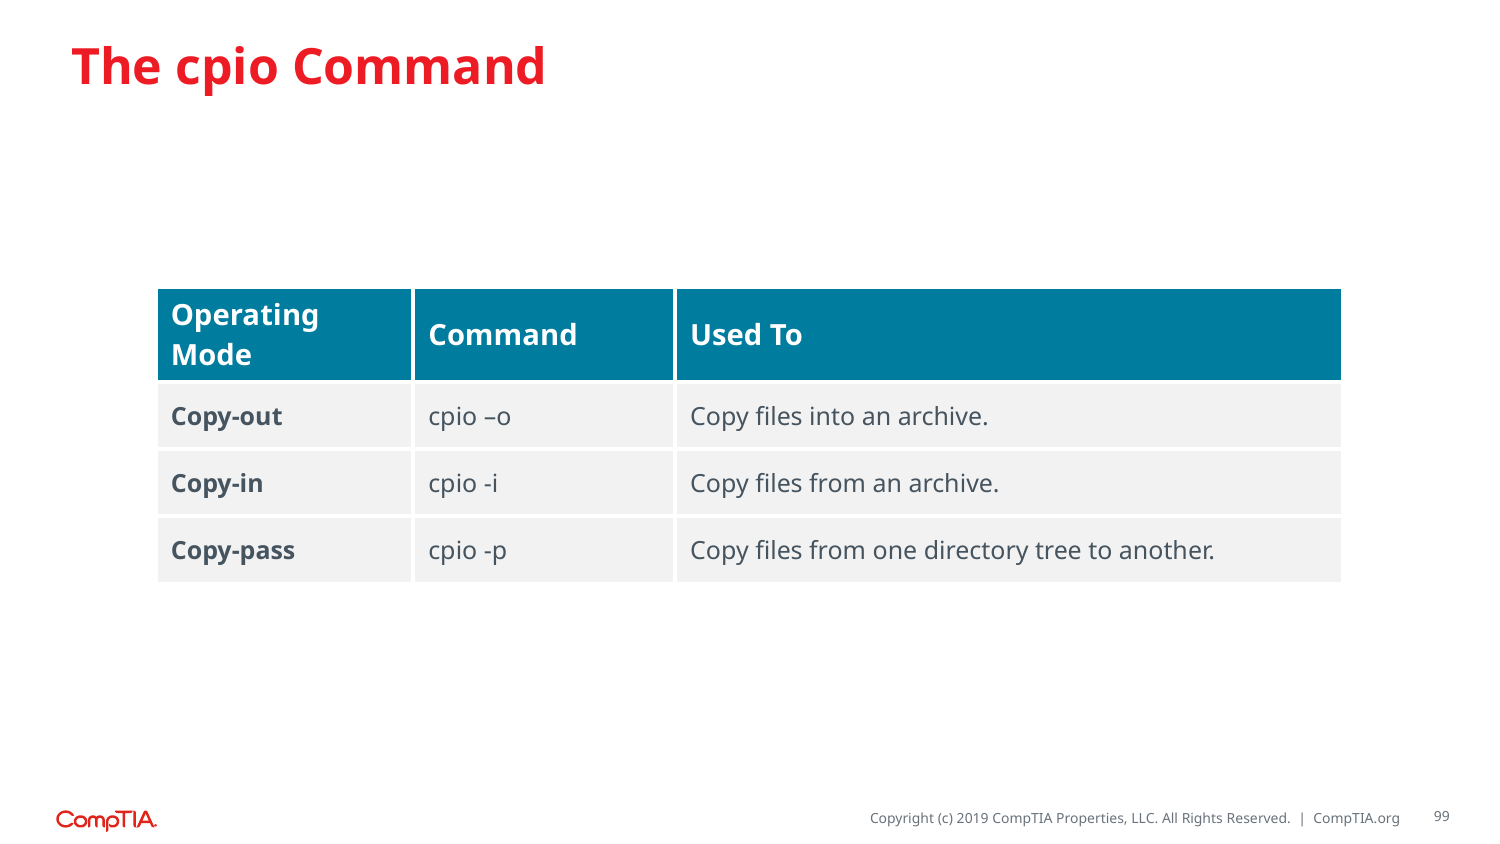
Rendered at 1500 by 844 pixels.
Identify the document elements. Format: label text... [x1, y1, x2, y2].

table_cell Copy files into an archive. [677, 384, 1341, 447]
table_header Command [415, 289, 673, 380]
table_cell cpio -i [415, 451, 673, 514]
table_cell Copy-in [158, 451, 411, 514]
table_header Used To [677, 289, 1341, 380]
slide_number 99 [1407, 800, 1450, 835]
table_cell cpio -p [415, 518, 673, 582]
table_cell Copy files from one directory tree to another. [677, 518, 1341, 582]
table_cell Copy-pass [158, 518, 411, 582]
table_cell Copy files from an archive. [677, 451, 1341, 514]
table_header Operating Mode [158, 289, 411, 380]
title The cpio Command [56, 12, 1444, 117]
table_cell cpio –o [415, 384, 673, 447]
table_cell Copy-out [158, 384, 411, 447]
